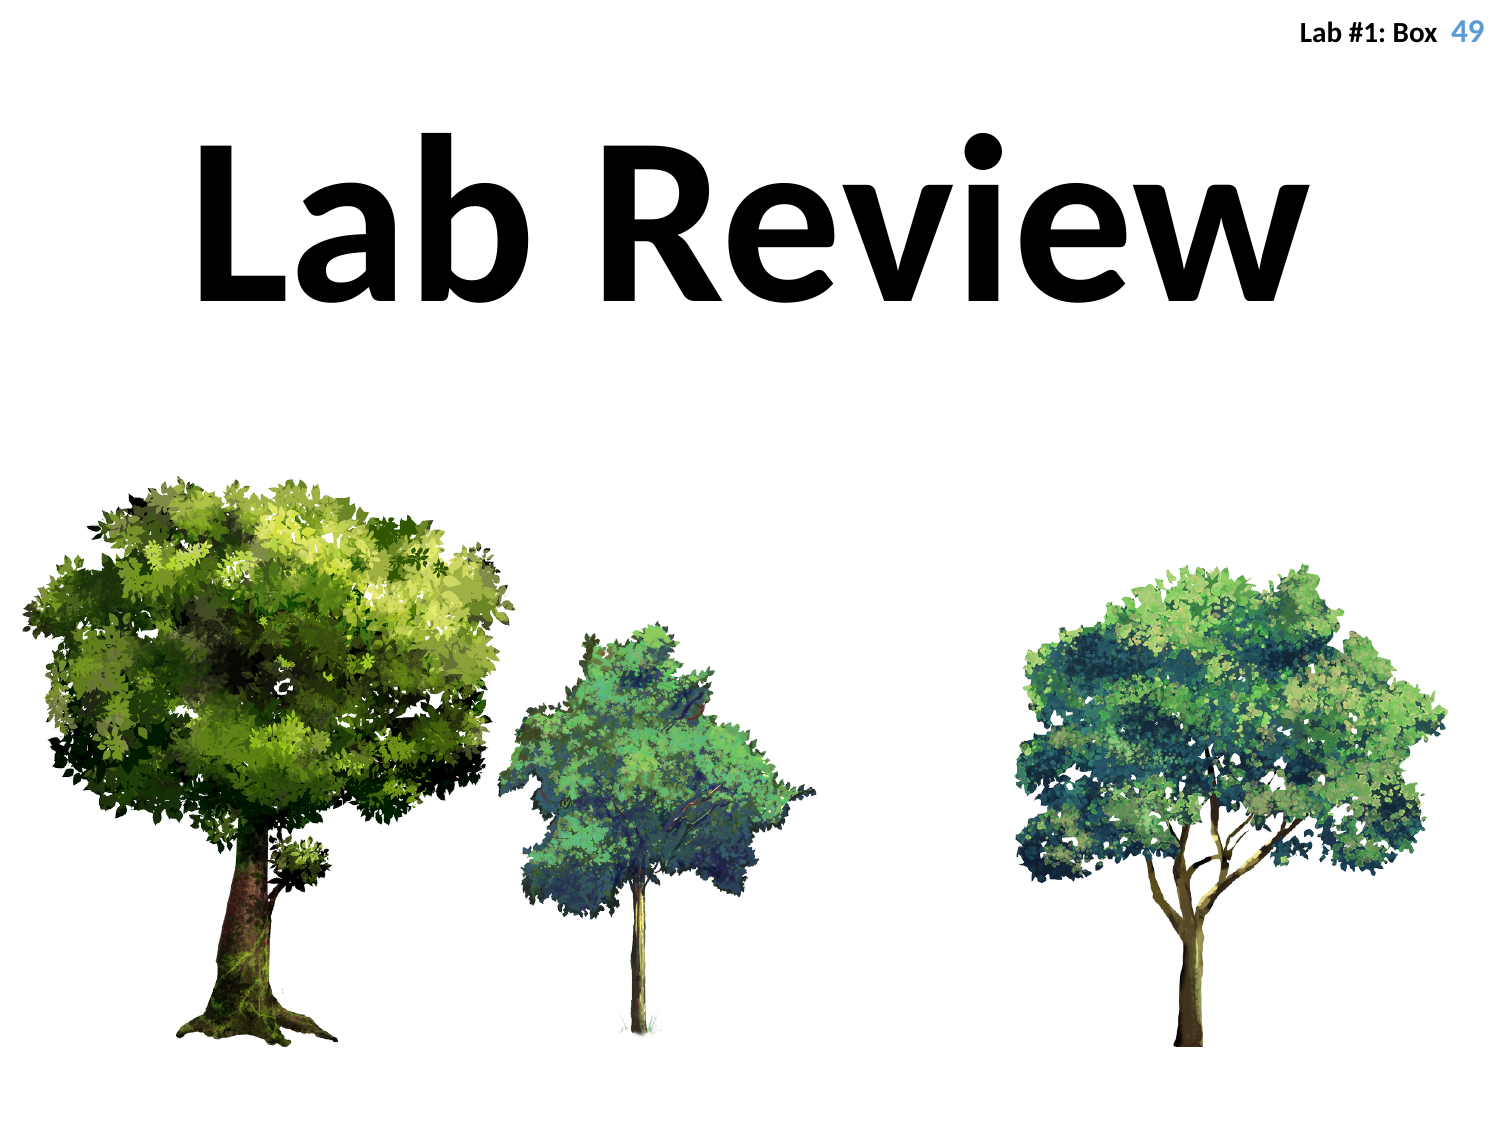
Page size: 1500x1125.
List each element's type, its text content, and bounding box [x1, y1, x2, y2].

slide_number Lab #1: Box 49 [1162, 0, 1500, 60]
text_box Lab Review [173, 54, 1327, 357]
picture [946, 509, 1485, 1047]
picture [0, 470, 882, 1053]
